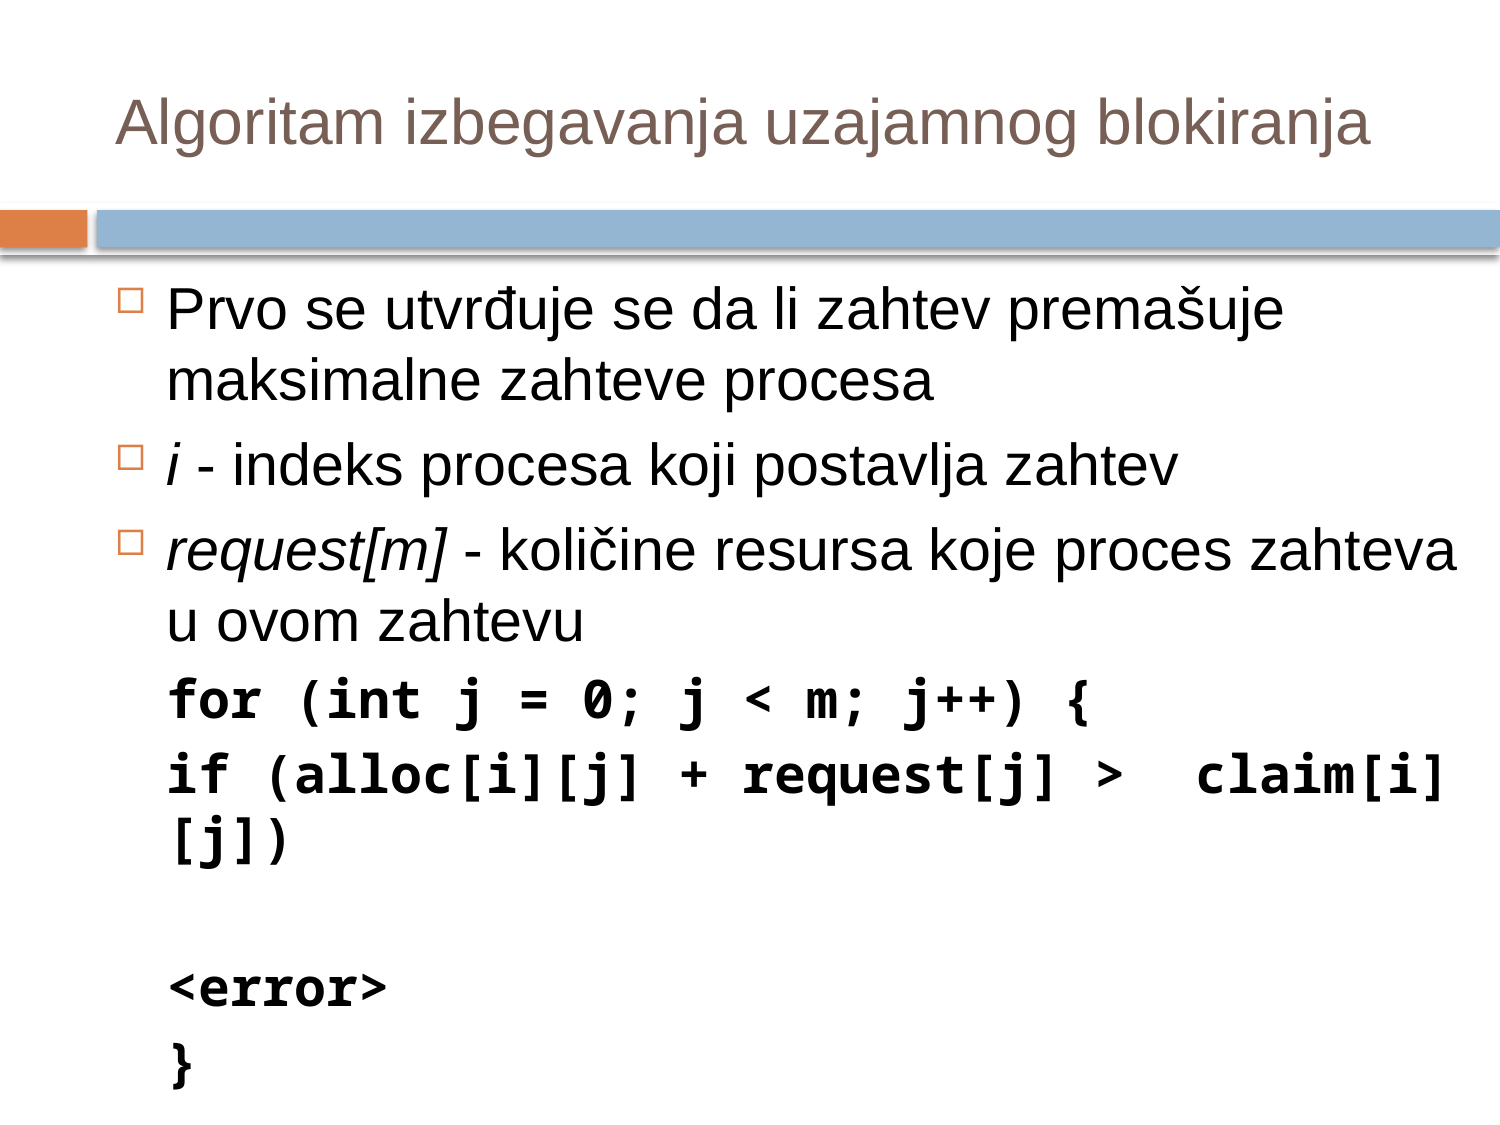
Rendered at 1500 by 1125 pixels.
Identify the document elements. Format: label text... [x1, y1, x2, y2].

list Prvo se utvrđuje se da li zahtev premašuje maksimalne zahteve procesa i - indeks procesa koji postavlja zahtev request[m] - količine resursa koje proces zahteva u ovom zahtevu for (int j = 0; j < m; j++) { if (alloc[i][j] + request[j] > claim[i][j]) <error> } [100, 262, 1475, 1100]
title Algoritam izbegavanja uzajamnog blokiranja [100, 37, 1438, 200]
